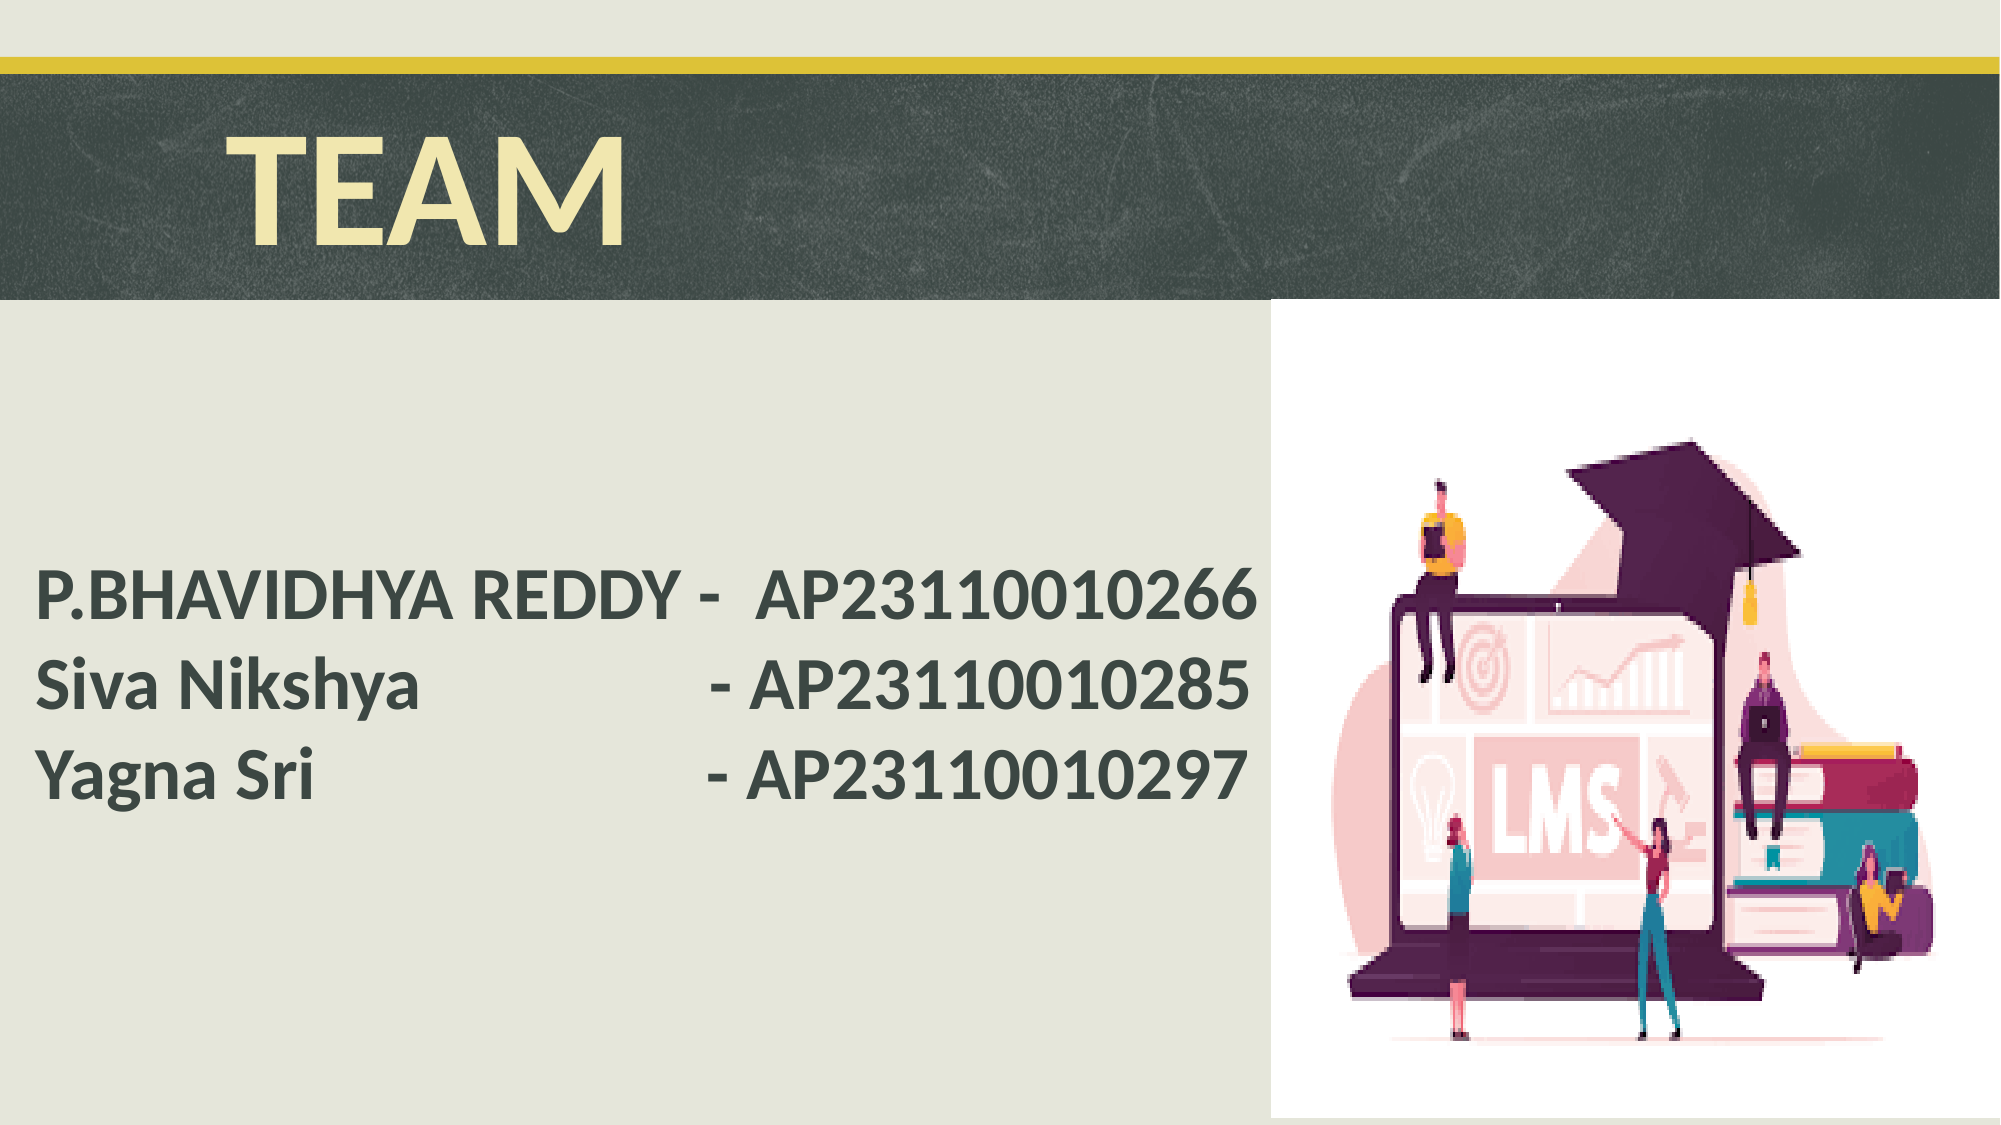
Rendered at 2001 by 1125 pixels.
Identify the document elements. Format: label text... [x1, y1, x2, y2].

text_box P.BHAVIDHYA REDDY - AP23110010266 Siva Nikshya - AP23110010285 Yagna Sri - AP23110010297 [20, 537, 1271, 822]
title TEAM [210, 76, 1790, 300]
picture [0, 74, 2000, 1118]
